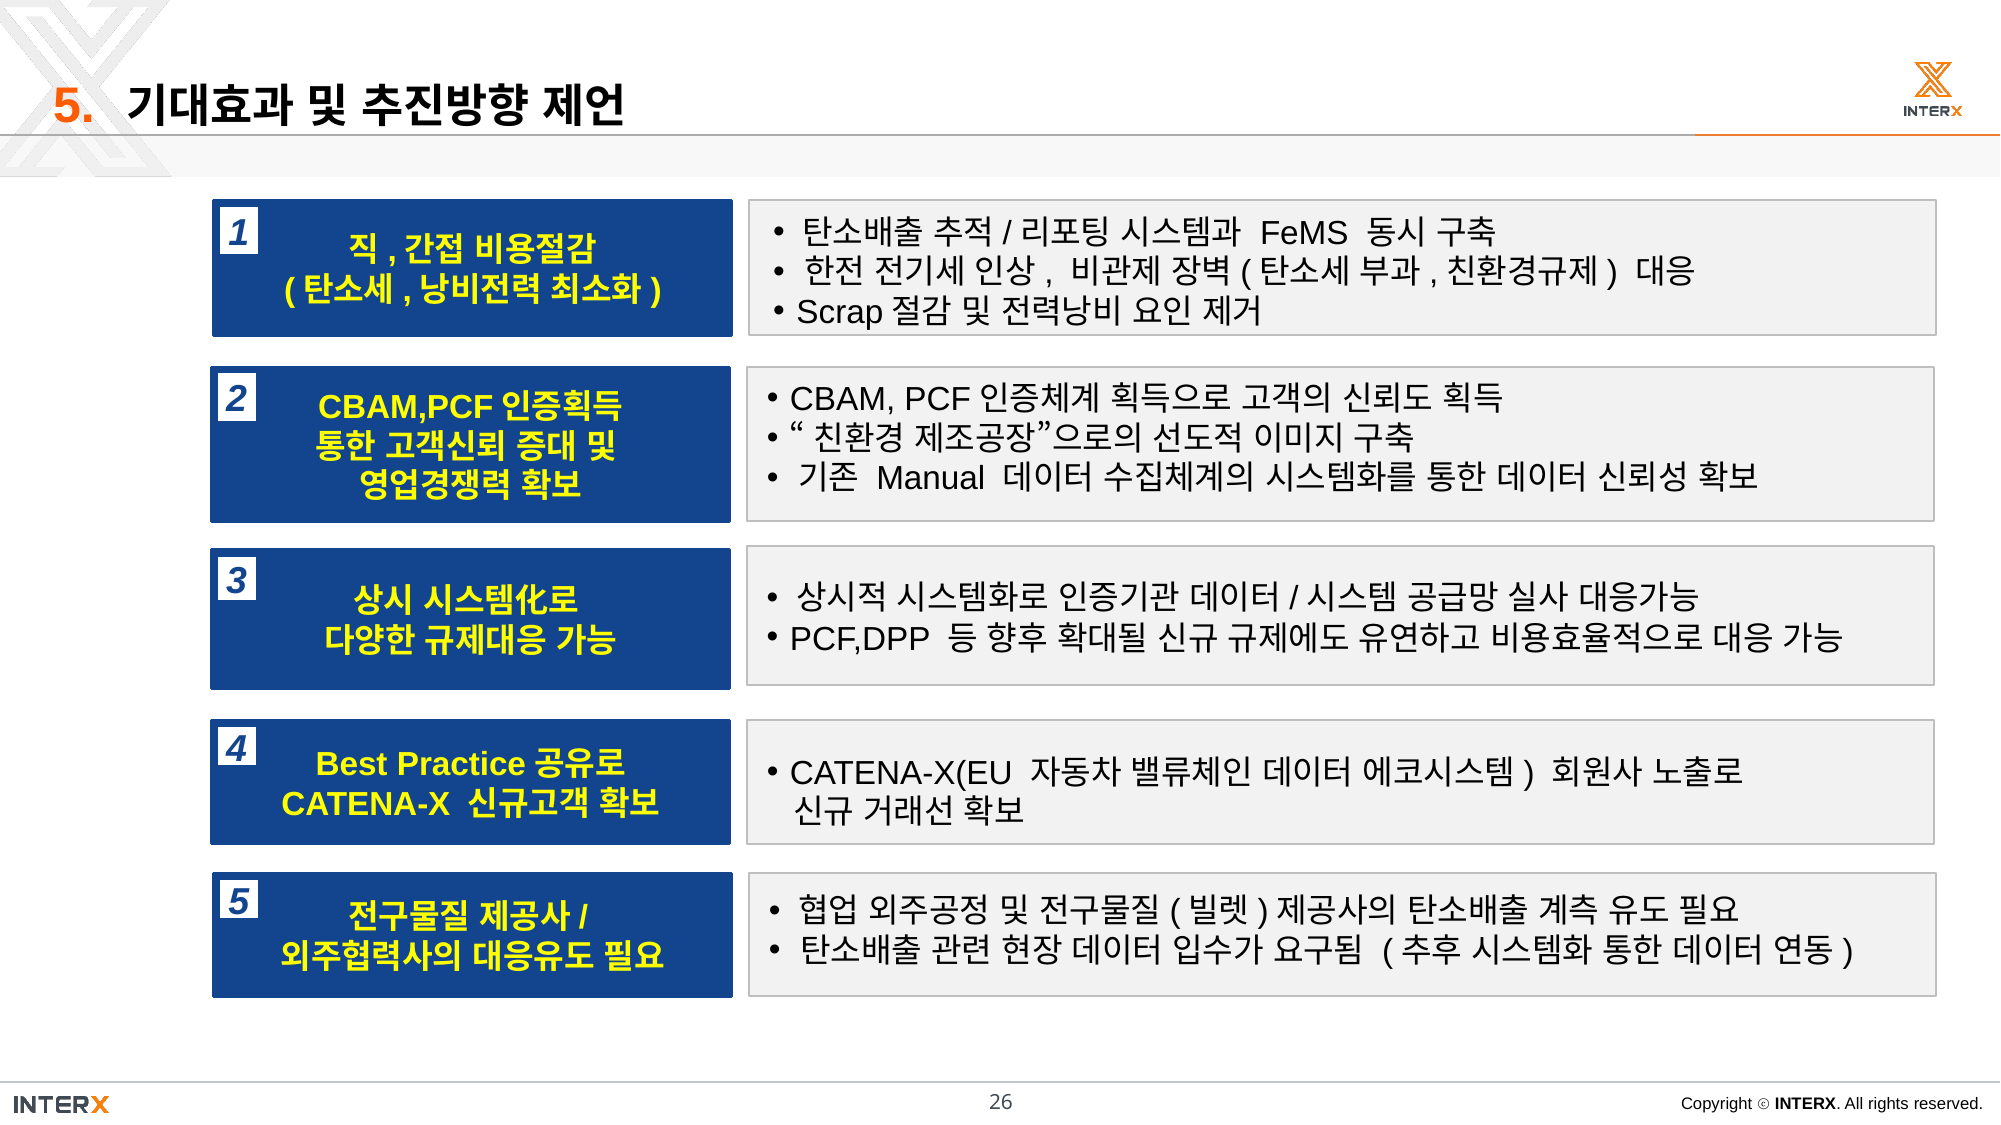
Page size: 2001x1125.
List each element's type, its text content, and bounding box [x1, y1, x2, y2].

text_box CATENA-X(EU 자동차 밸류체인 데이터 에코시스템) 회원사 노출로 신규 거래선 확보 [760, 744, 1898, 837]
text_box 2 [215, 371, 258, 423]
text_box 상시적 시스템화로 인증기관 데이터/시스템 공급망 실사 대응가능 PCF,DPP 등 향후 확대될 신규 규제에도 유연하고 비용효율적으로 대응 가능 [760, 570, 1934, 663]
text_box Best Practice공유로 CATENA-X 신규고객 확보 [211, 720, 730, 844]
picture [0, 0, 172, 134]
text_box 전구물질 제공사/ 외주협력사의 대응유도 필요 [213, 873, 732, 997]
text_box [746, 367, 1934, 522]
text_box CBAM, PCF인증체계 획득으로 고객의 신뢰도 획득 “친환경 제조공장”으로의 선도적 이미지 구축 기존 Manual 데이터 수집체계의 시스템화를 통한 데이터 신뢰성 확보 [760, 371, 1898, 503]
text_box 5. [27, 36, 109, 133]
picture [14, 1096, 109, 1113]
text_box [746, 720, 1934, 844]
text_box 1 [218, 205, 260, 256]
text_box 협업 외주공정 및 전구물질(빌렛)제공사의 탄소배출 계측 유도 필요 탄소배출 관련 현장 데이터 입수가 요구됨 (추후 시스템화 통한 데이터 연동) [762, 883, 1934, 976]
text_box 직,간접 비용절감 (탄소세,낭비전력 최소화) [213, 200, 732, 336]
text_box [748, 200, 1936, 336]
text_box 4 [215, 725, 258, 767]
text_box 5 [218, 878, 260, 920]
text_box 탄소배출 추적/리포팅 시스템과 FeMS 동시 구축 한전 전기세 인상, 비관제 장벽(탄소세 부과,친환경규제) 대응 Scrap절감 및 전력낭비 요인 제거 [767, 204, 1905, 337]
text_box 기대효과 및 추진방향 제언 [126, 43, 1678, 132]
text_box 상시 시스템化로 다양한 규제대응 가능 [211, 549, 730, 689]
text_box [748, 873, 1936, 997]
text_box [746, 546, 1934, 686]
text_box 3 [215, 554, 258, 602]
text_box CBAM,PCF인증획득 통한 고객신뢰 증대 및 영업경쟁력 확보 [211, 367, 730, 522]
picture [1904, 62, 1962, 116]
